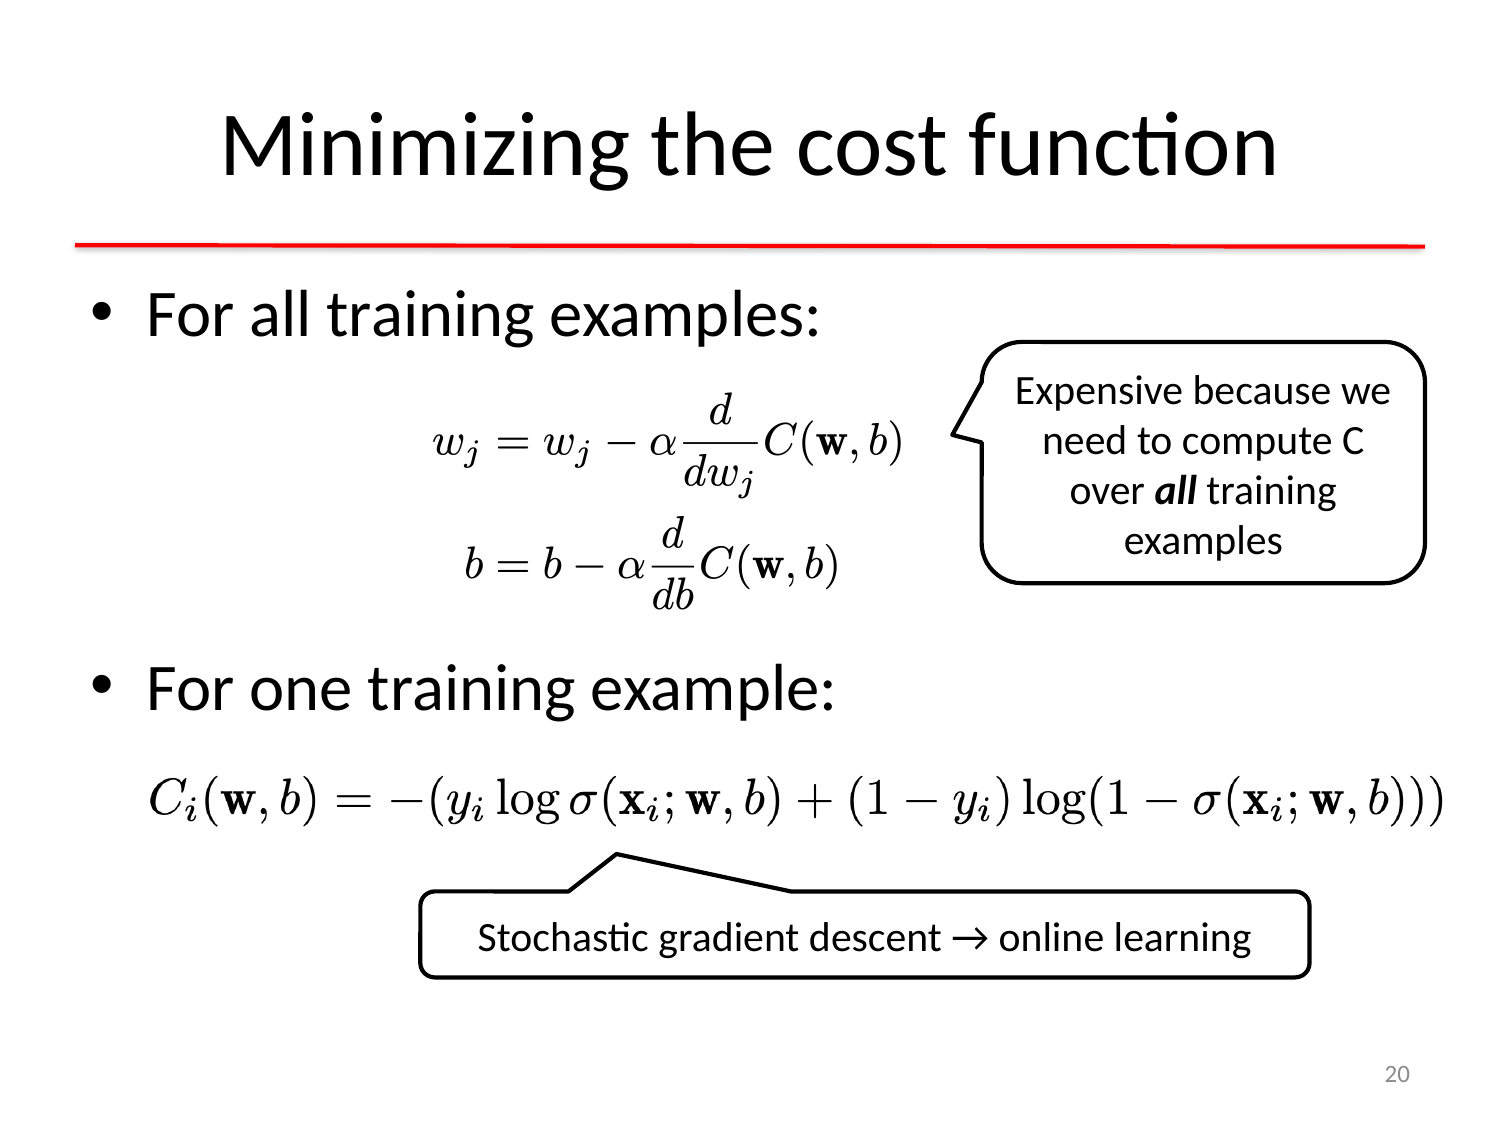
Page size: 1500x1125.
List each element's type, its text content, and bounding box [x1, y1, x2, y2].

text_box Stochastic gradient descent → online learning [418, 873, 1312, 980]
picture [420, 376, 918, 621]
title Minimizing the cost function [75, 45, 1425, 233]
slide_number 20 [1074, 1042, 1425, 1103]
picture [136, 734, 1454, 865]
text_box Expensive because we need to compute C over all training examples [950, 339, 1428, 586]
list For all training examples: For one training example: [75, 262, 1425, 1005]
